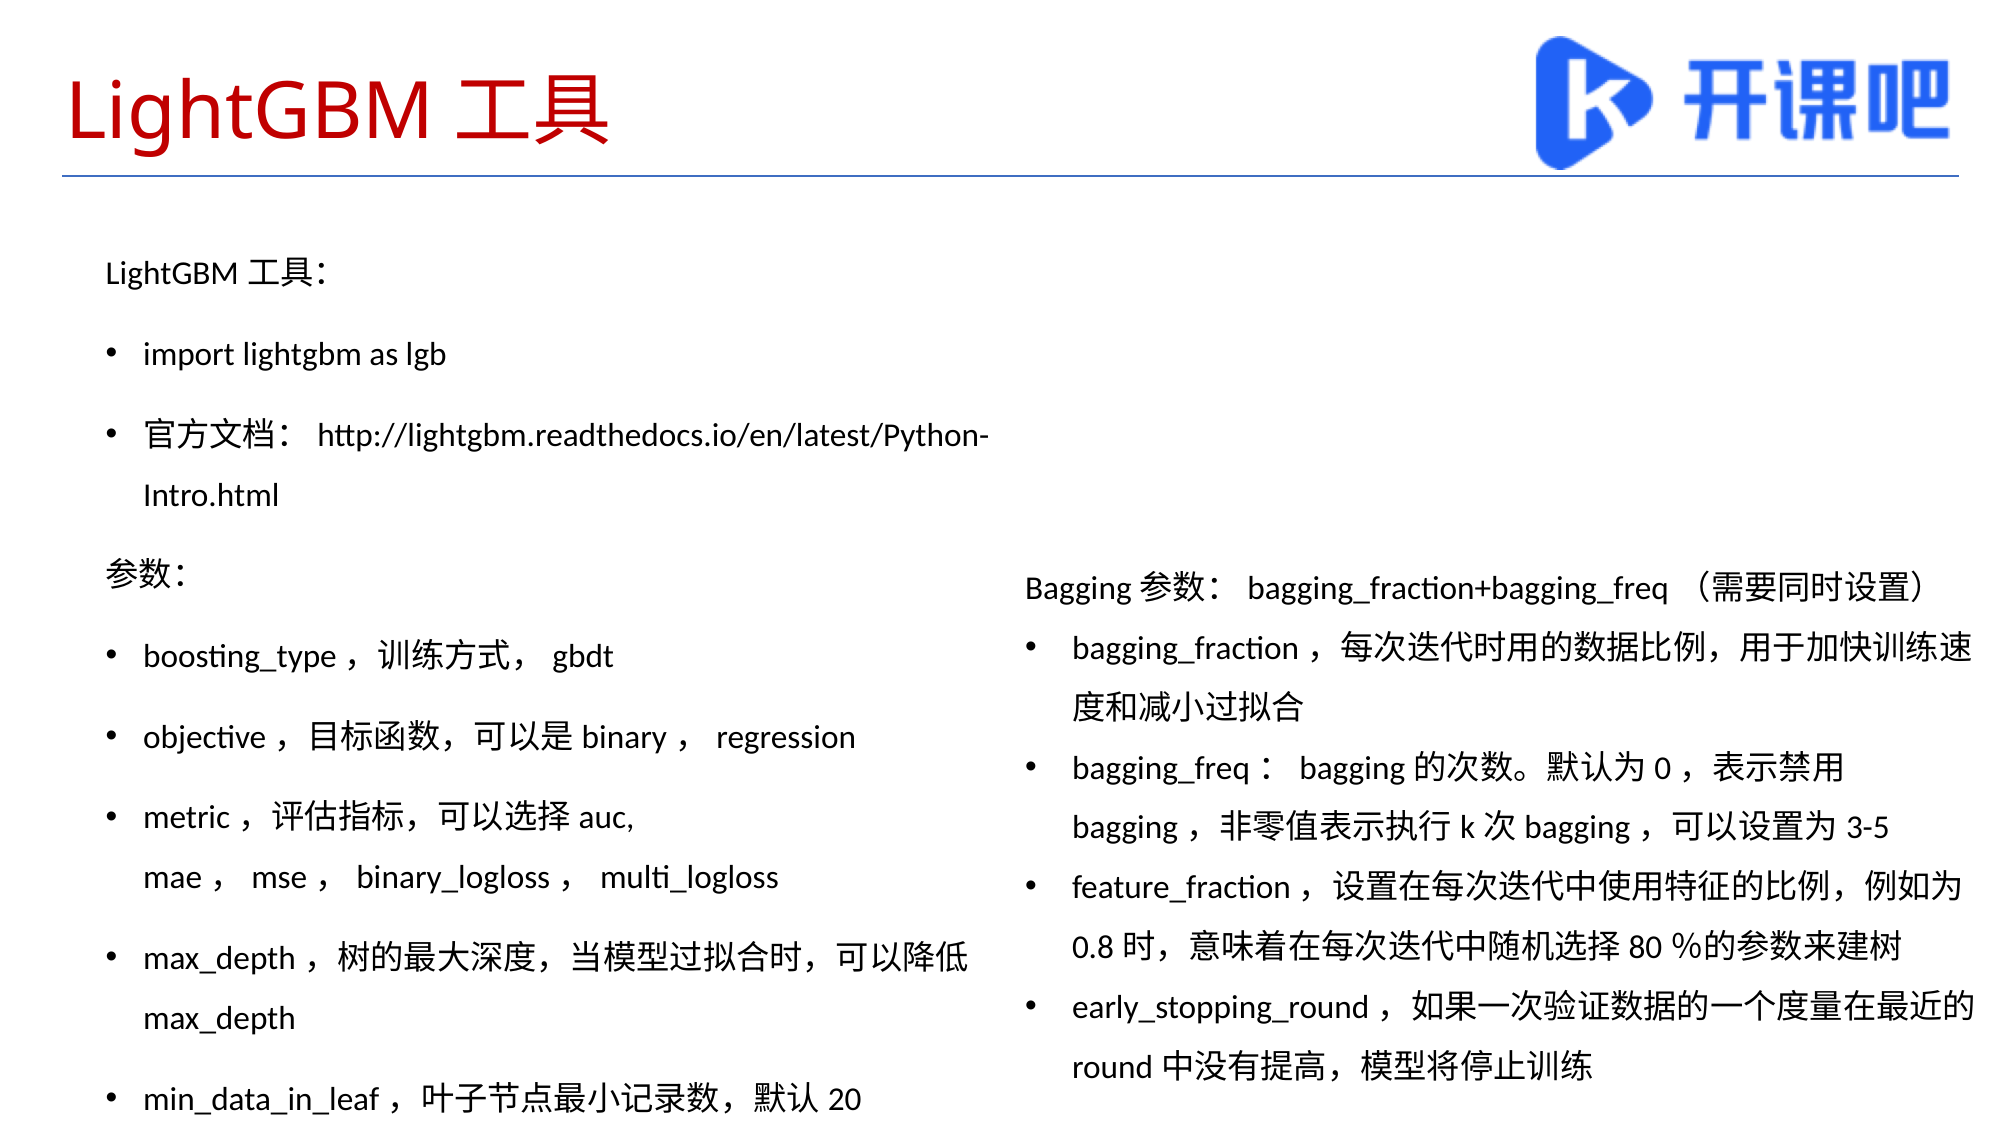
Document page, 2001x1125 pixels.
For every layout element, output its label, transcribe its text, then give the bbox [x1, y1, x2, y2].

text_box Bagging参数：bagging_fraction+bagging_freq（需要同时设置） bagging_fraction，每次迭代时用的数据比例，用于加快训练速度和减小过拟合 bagging_freq：bagging的次数。默认为0，表示禁用bagging，非零值表示执行k次bagging，可以设置为3-5 feature_fraction，设置在每次迭代中使用特征的比例，例如为0.8时，意味着在每次迭代中随机选择80％的参数来建树 early_stopping_round，如果一次验证数据的一个度量在最近的round中没有提高，模型将停止训练 [1017, 538, 1995, 1093]
picture [1534, 36, 1952, 170]
title LightGBM工具 [57, 59, 1728, 167]
text_box LightGBM工具： import lightgbm as lgb 官方文档：http://lightgbm.readthedocs.io/en/latest/Python-Intro.html 参数： boosting_type，训练方式，gbdt objective，目标函数，可以是binary，regression metric，评估指标，可以选择auc, mae，mse，binary_logloss，multi_logloss max_depth，树的最大深度，当模型过拟合时，可以降低 max_depth min_data_in_leaf，叶子节点最小记录数，默认20 [98, 224, 1018, 915]
